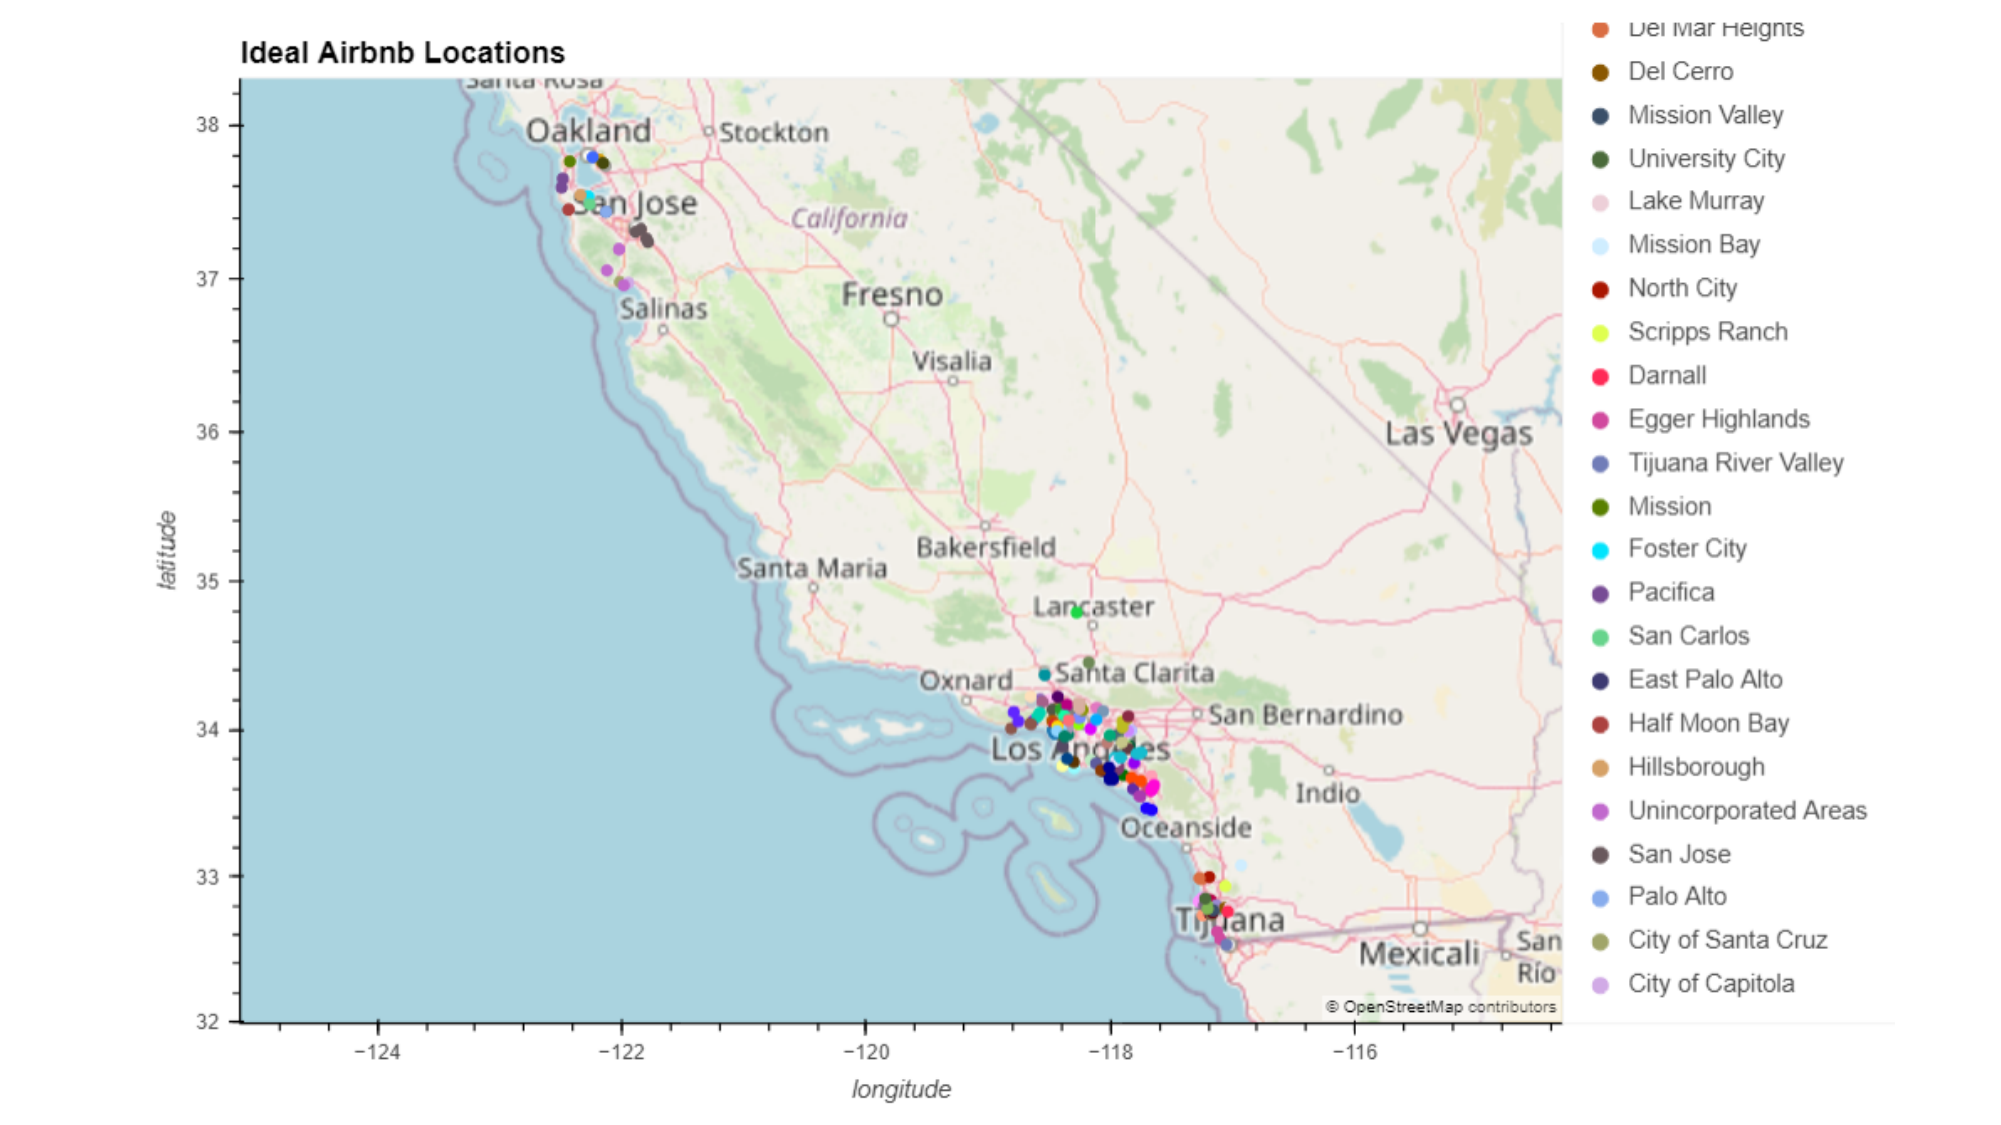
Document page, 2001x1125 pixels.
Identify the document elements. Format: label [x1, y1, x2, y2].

picture [105, 13, 1895, 1125]
